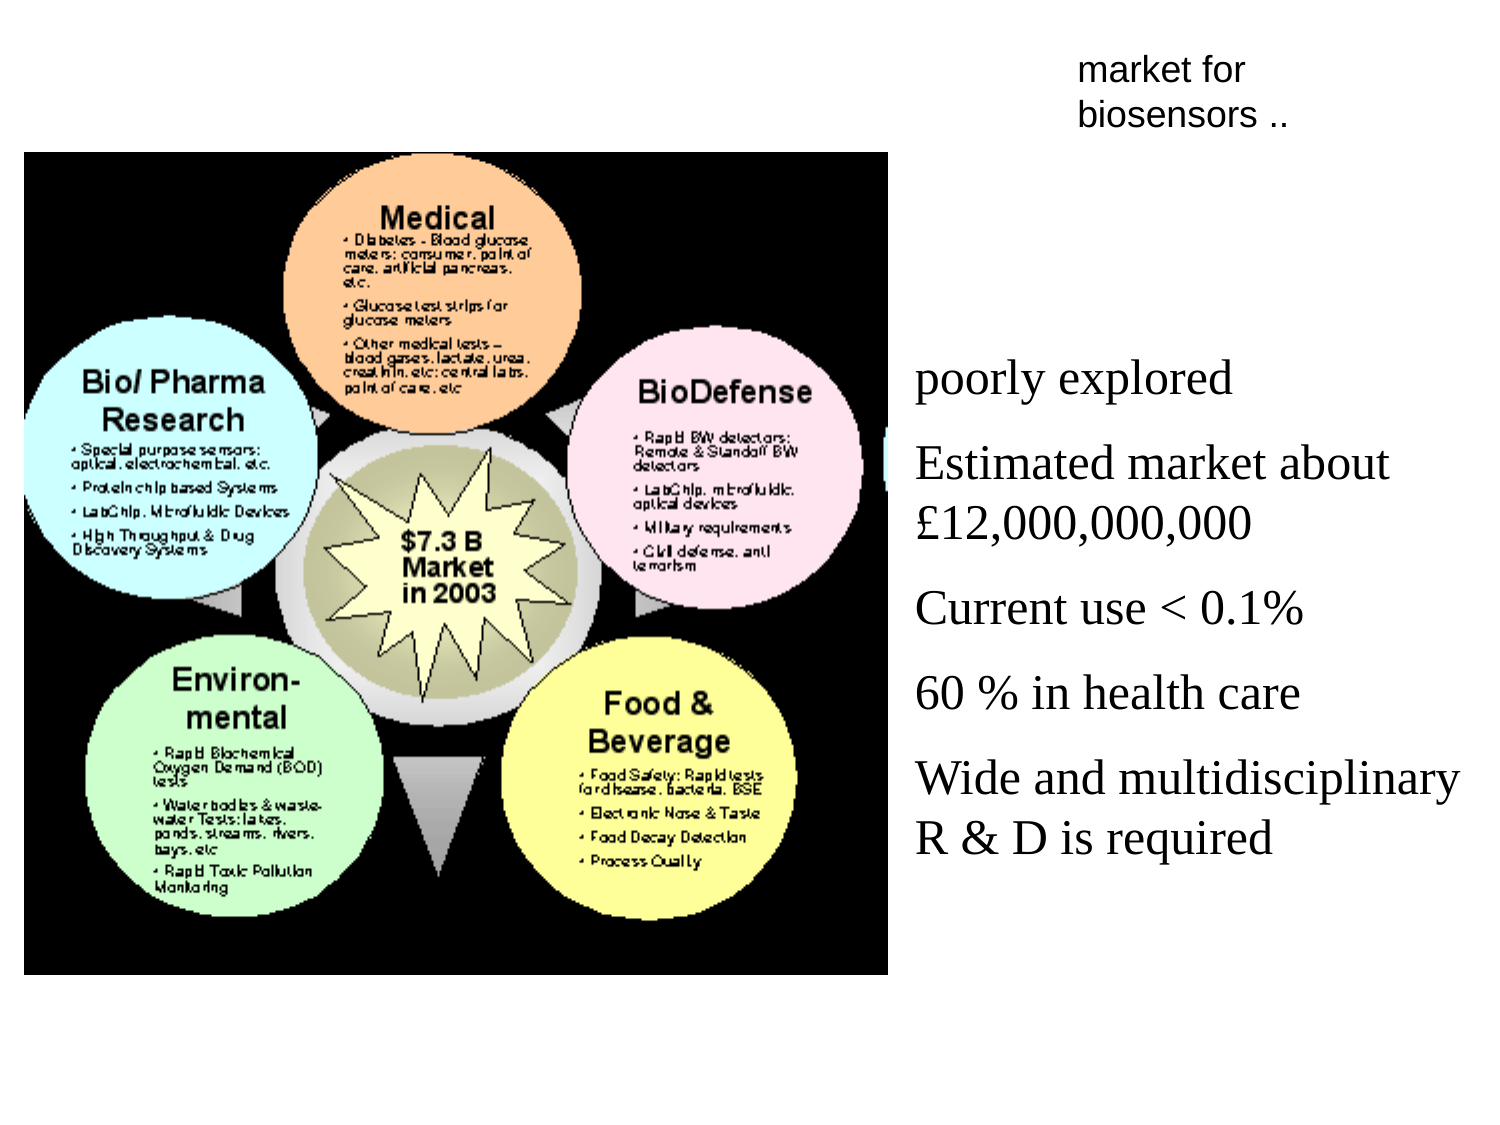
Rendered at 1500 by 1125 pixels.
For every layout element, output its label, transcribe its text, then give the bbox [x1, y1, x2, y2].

picture [24, 152, 888, 976]
text_box market for biosensors .. [1062, 37, 1425, 143]
text_box poorly explored Estimated market about £12,000,000,000 Current use < 0.1% 60 % in health care Wide and multidisciplinary R & D is required [899, 337, 1500, 873]
